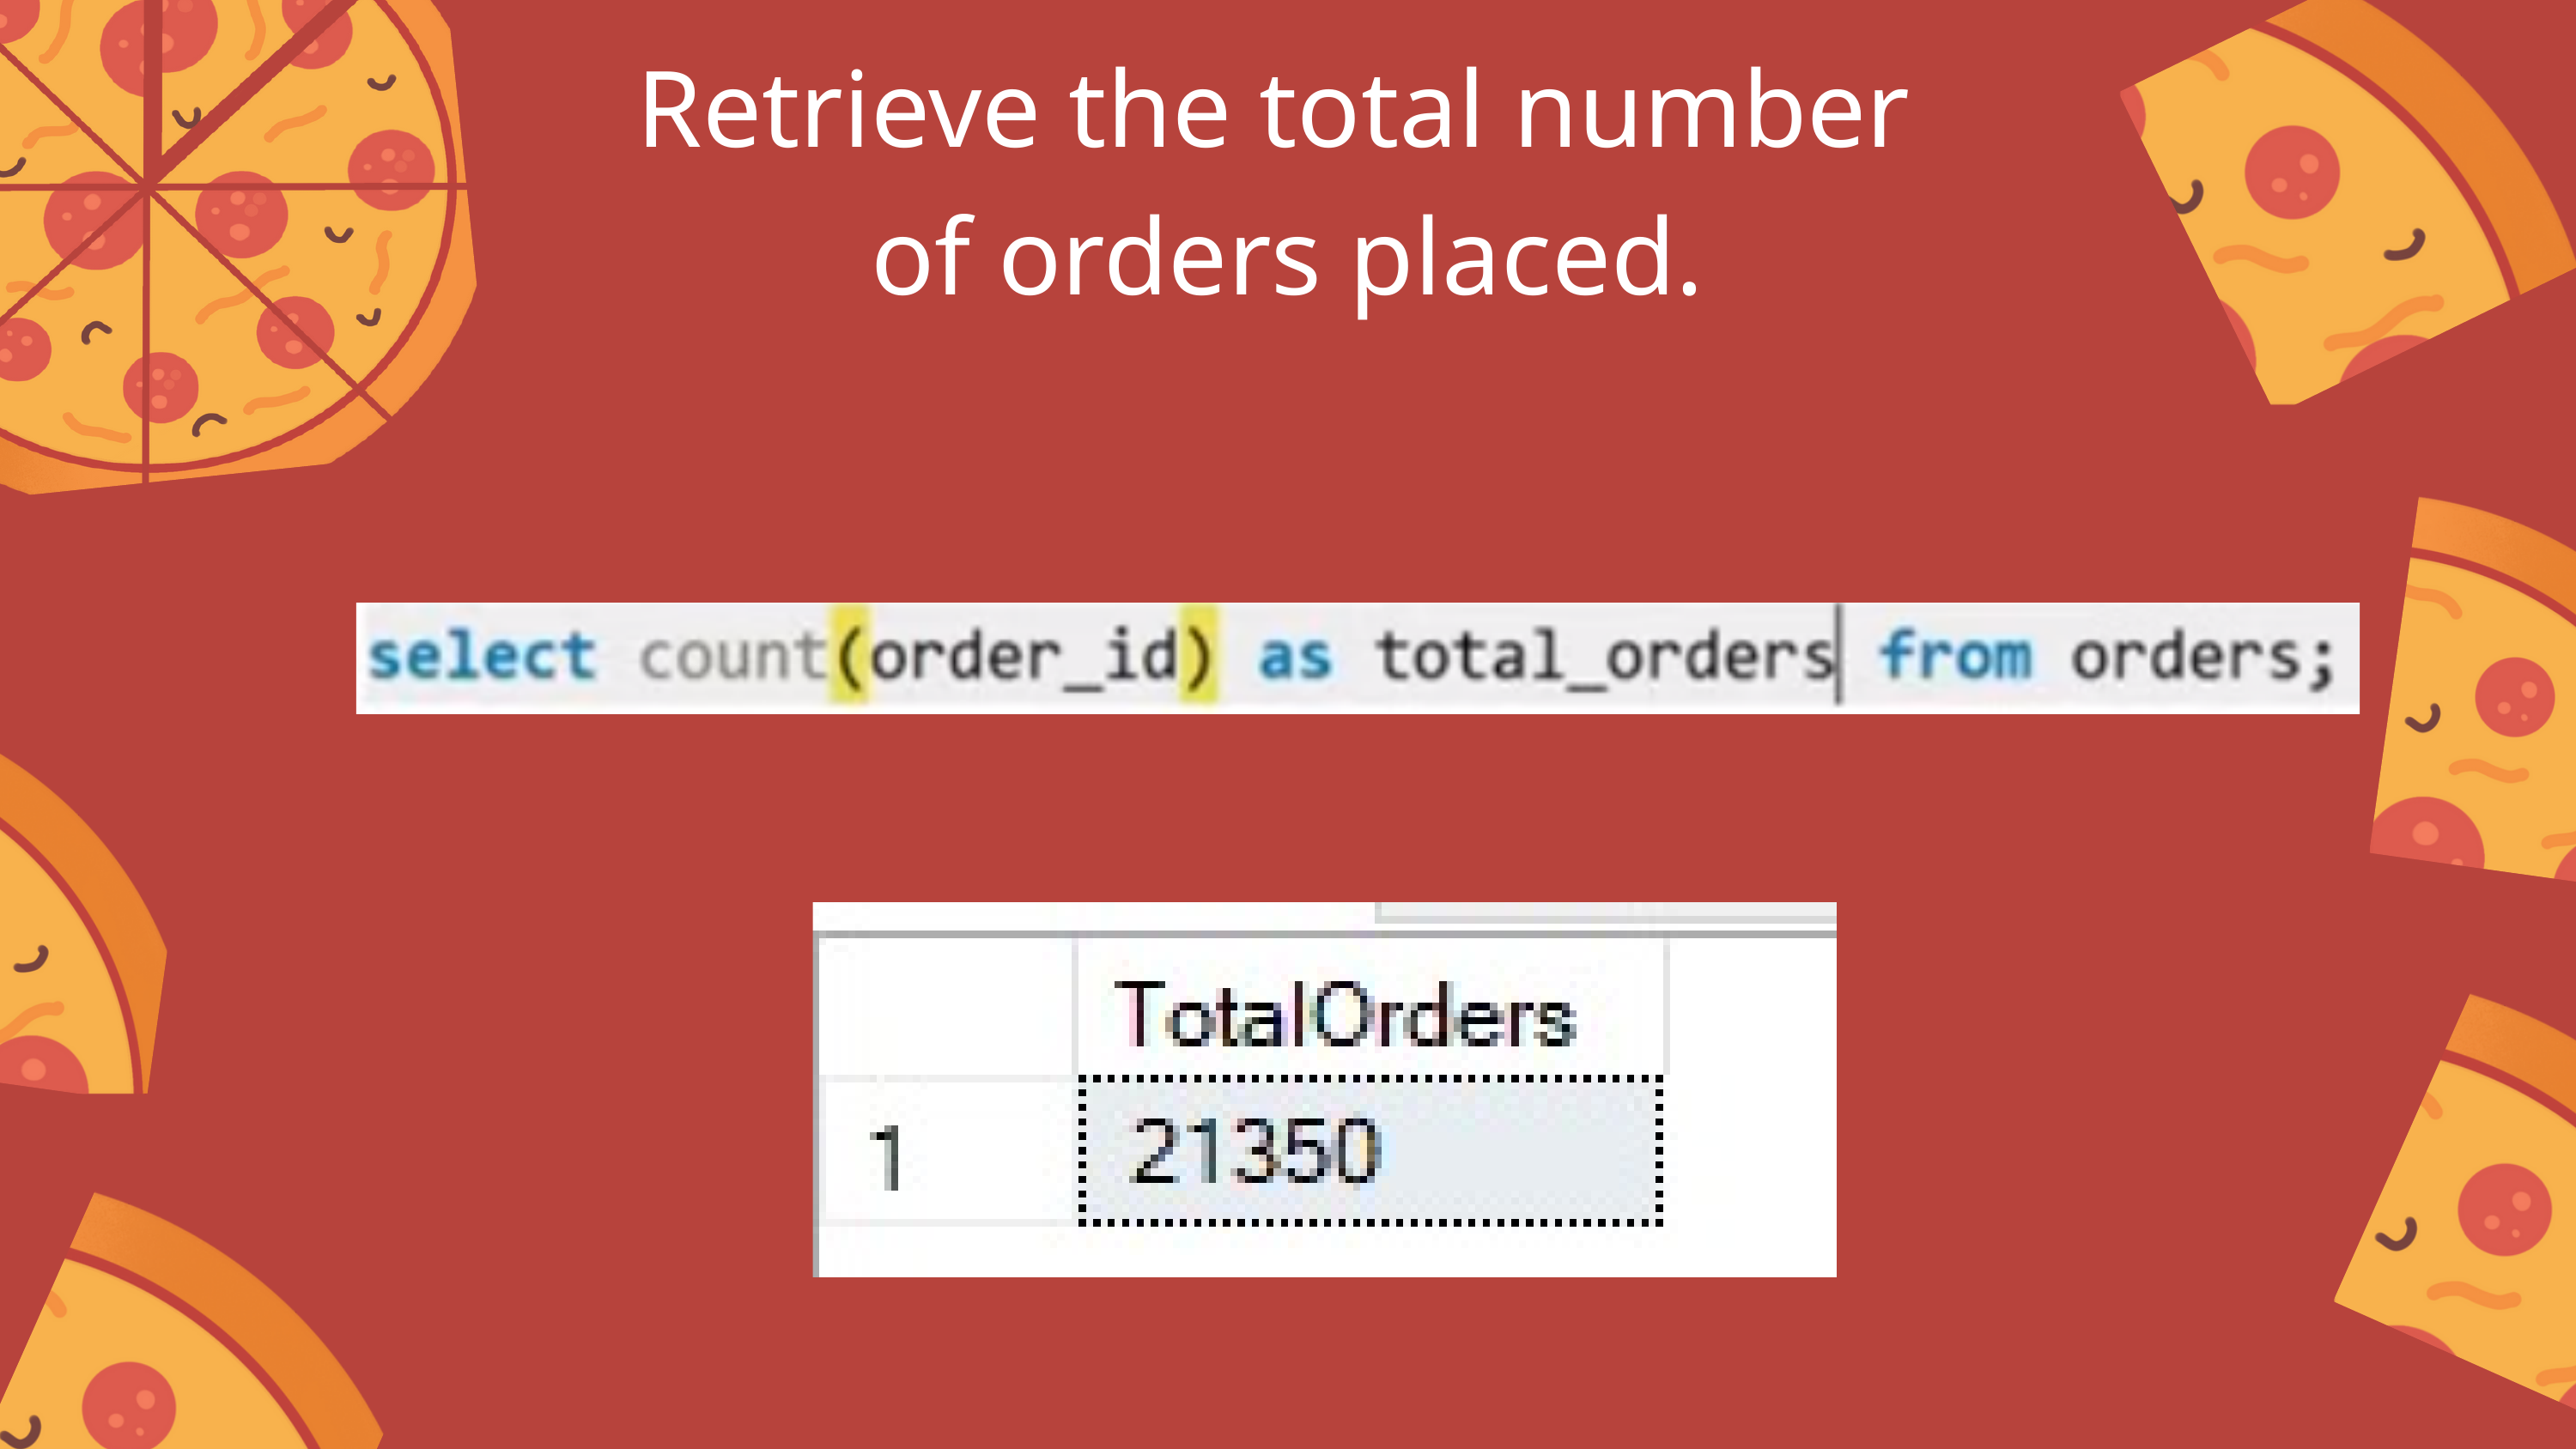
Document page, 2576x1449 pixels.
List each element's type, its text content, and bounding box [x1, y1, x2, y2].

text_box [812, 902, 1837, 1277]
text_box [2333, 973, 2576, 1410]
text_box [2369, 494, 2576, 882]
text_box [0, 0, 494, 499]
text_box Retrieve the total number of orders placed. [450, 21, 2197, 317]
text_box [355, 603, 2360, 714]
text_box [0, 717, 197, 1104]
text_box [0, 1172, 434, 1449]
text_box [2118, 0, 2576, 415]
